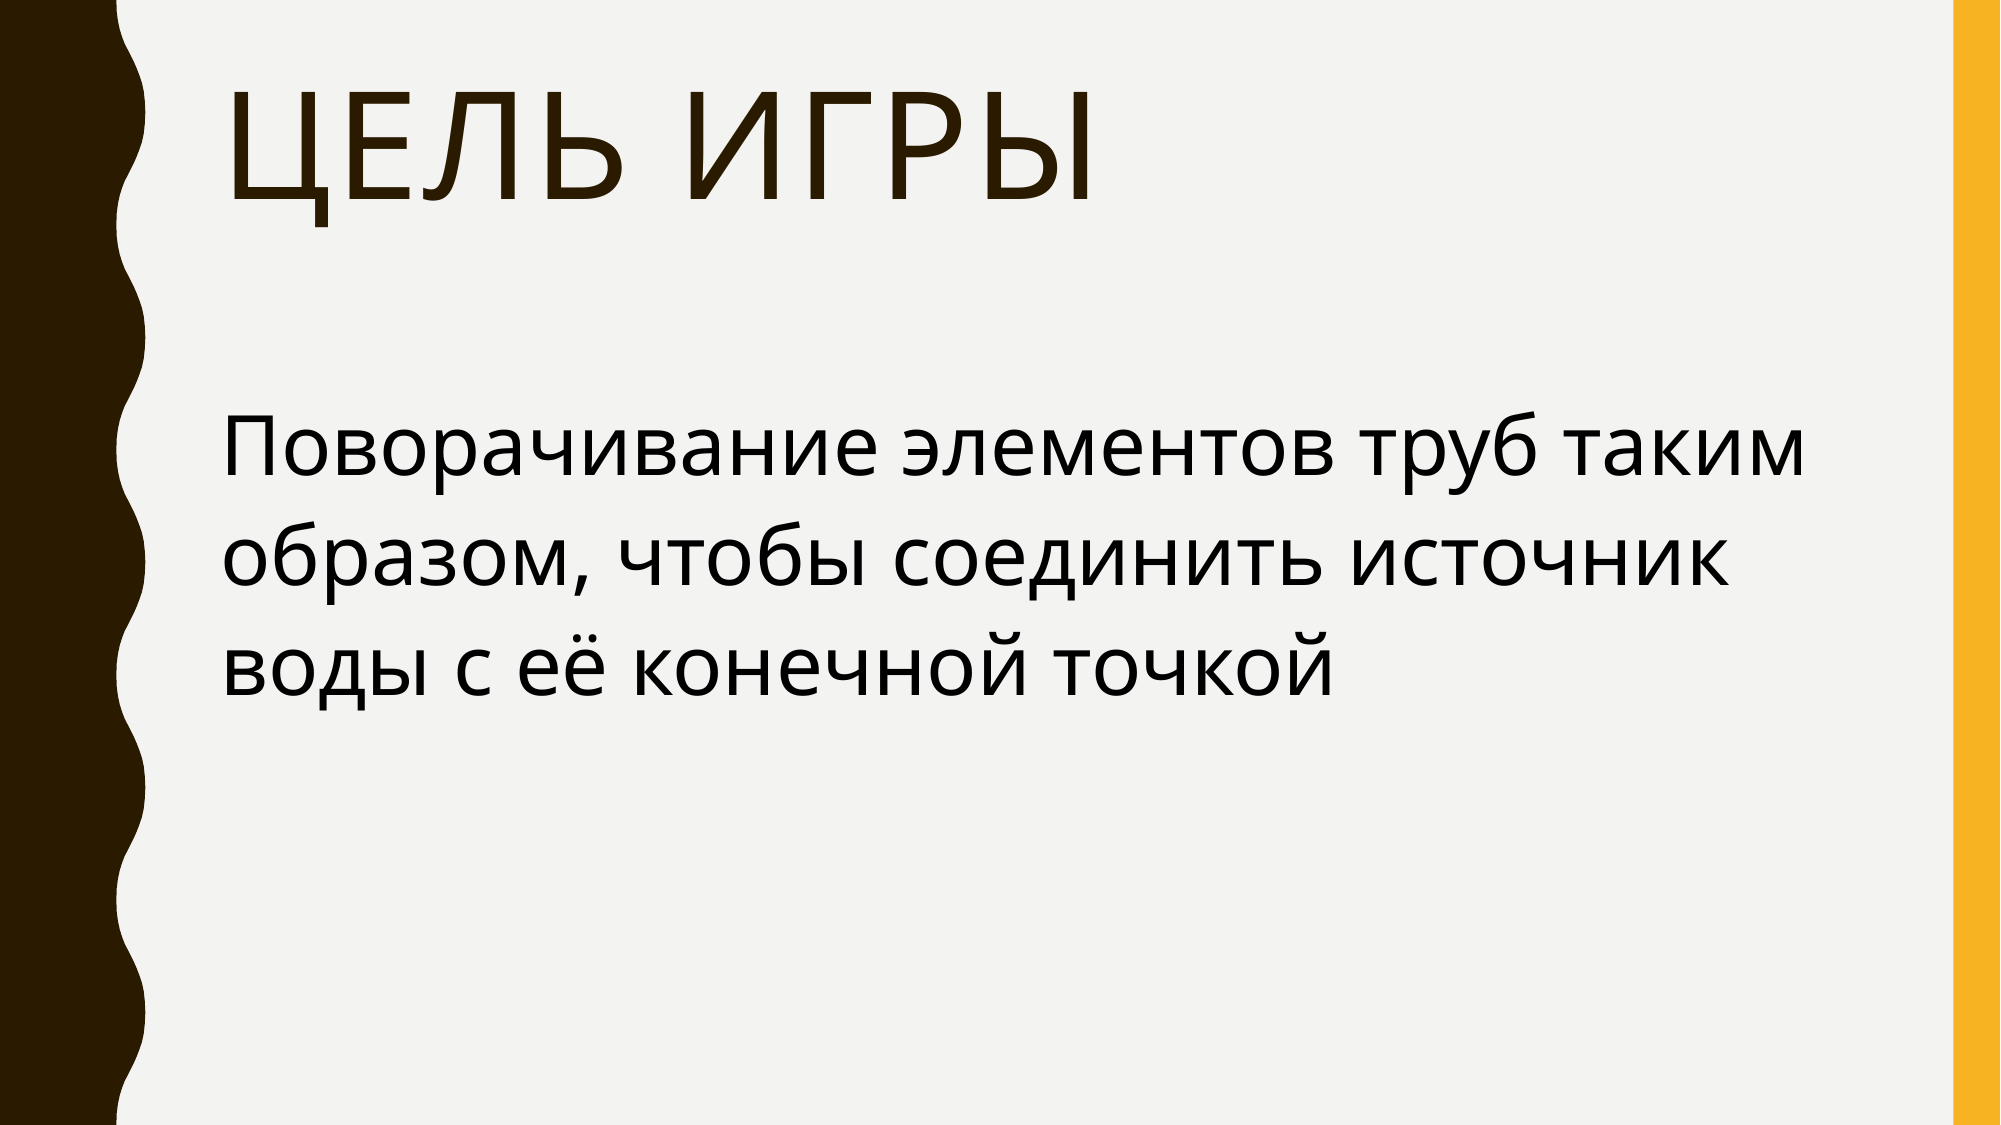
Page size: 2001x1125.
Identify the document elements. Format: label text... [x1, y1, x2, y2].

list Поворачивание элементов труб таким образом, чтобы соединить источник воды с её конечной точкой [205, 375, 1875, 965]
title ЦЕЛЬ игры [205, 62, 1875, 308]
